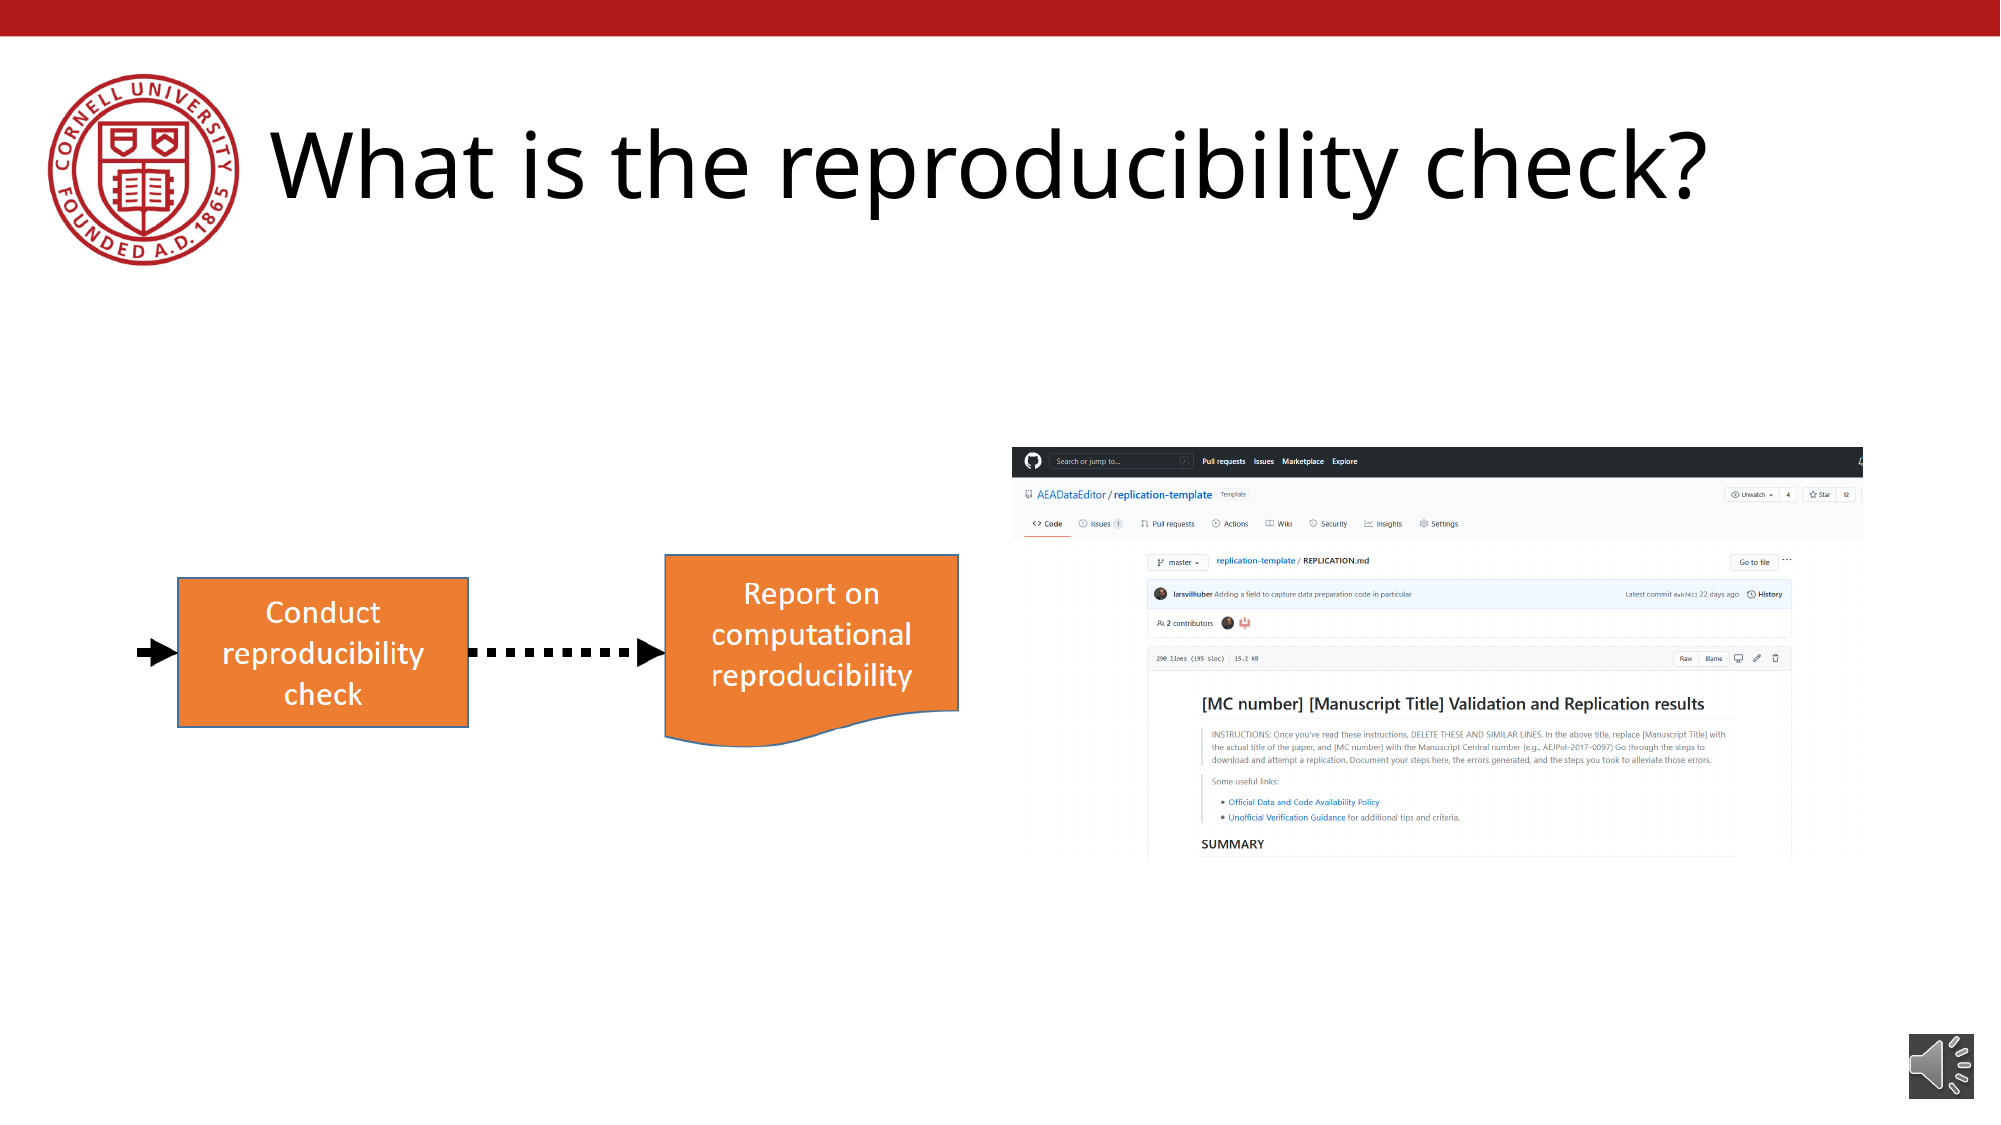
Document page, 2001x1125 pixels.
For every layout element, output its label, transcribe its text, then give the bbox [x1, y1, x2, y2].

picture [1908, 1033, 1975, 1100]
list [1012, 447, 1863, 859]
picture [39, 65, 254, 274]
title What is the reproducibility check? [254, 59, 1863, 278]
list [137, 529, 988, 783]
